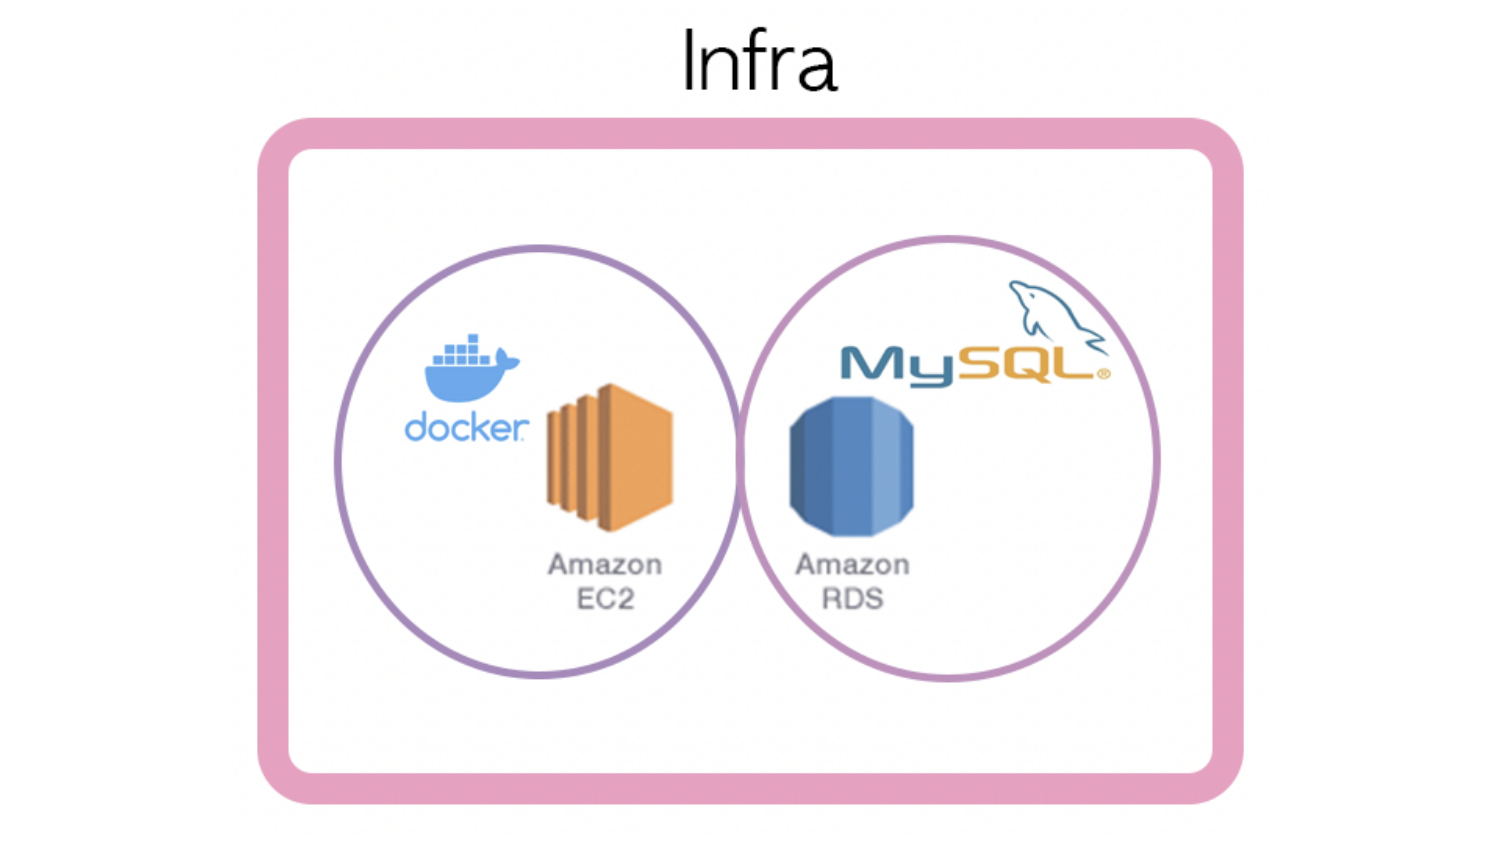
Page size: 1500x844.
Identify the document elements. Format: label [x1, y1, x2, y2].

picture [230, 7, 1269, 837]
